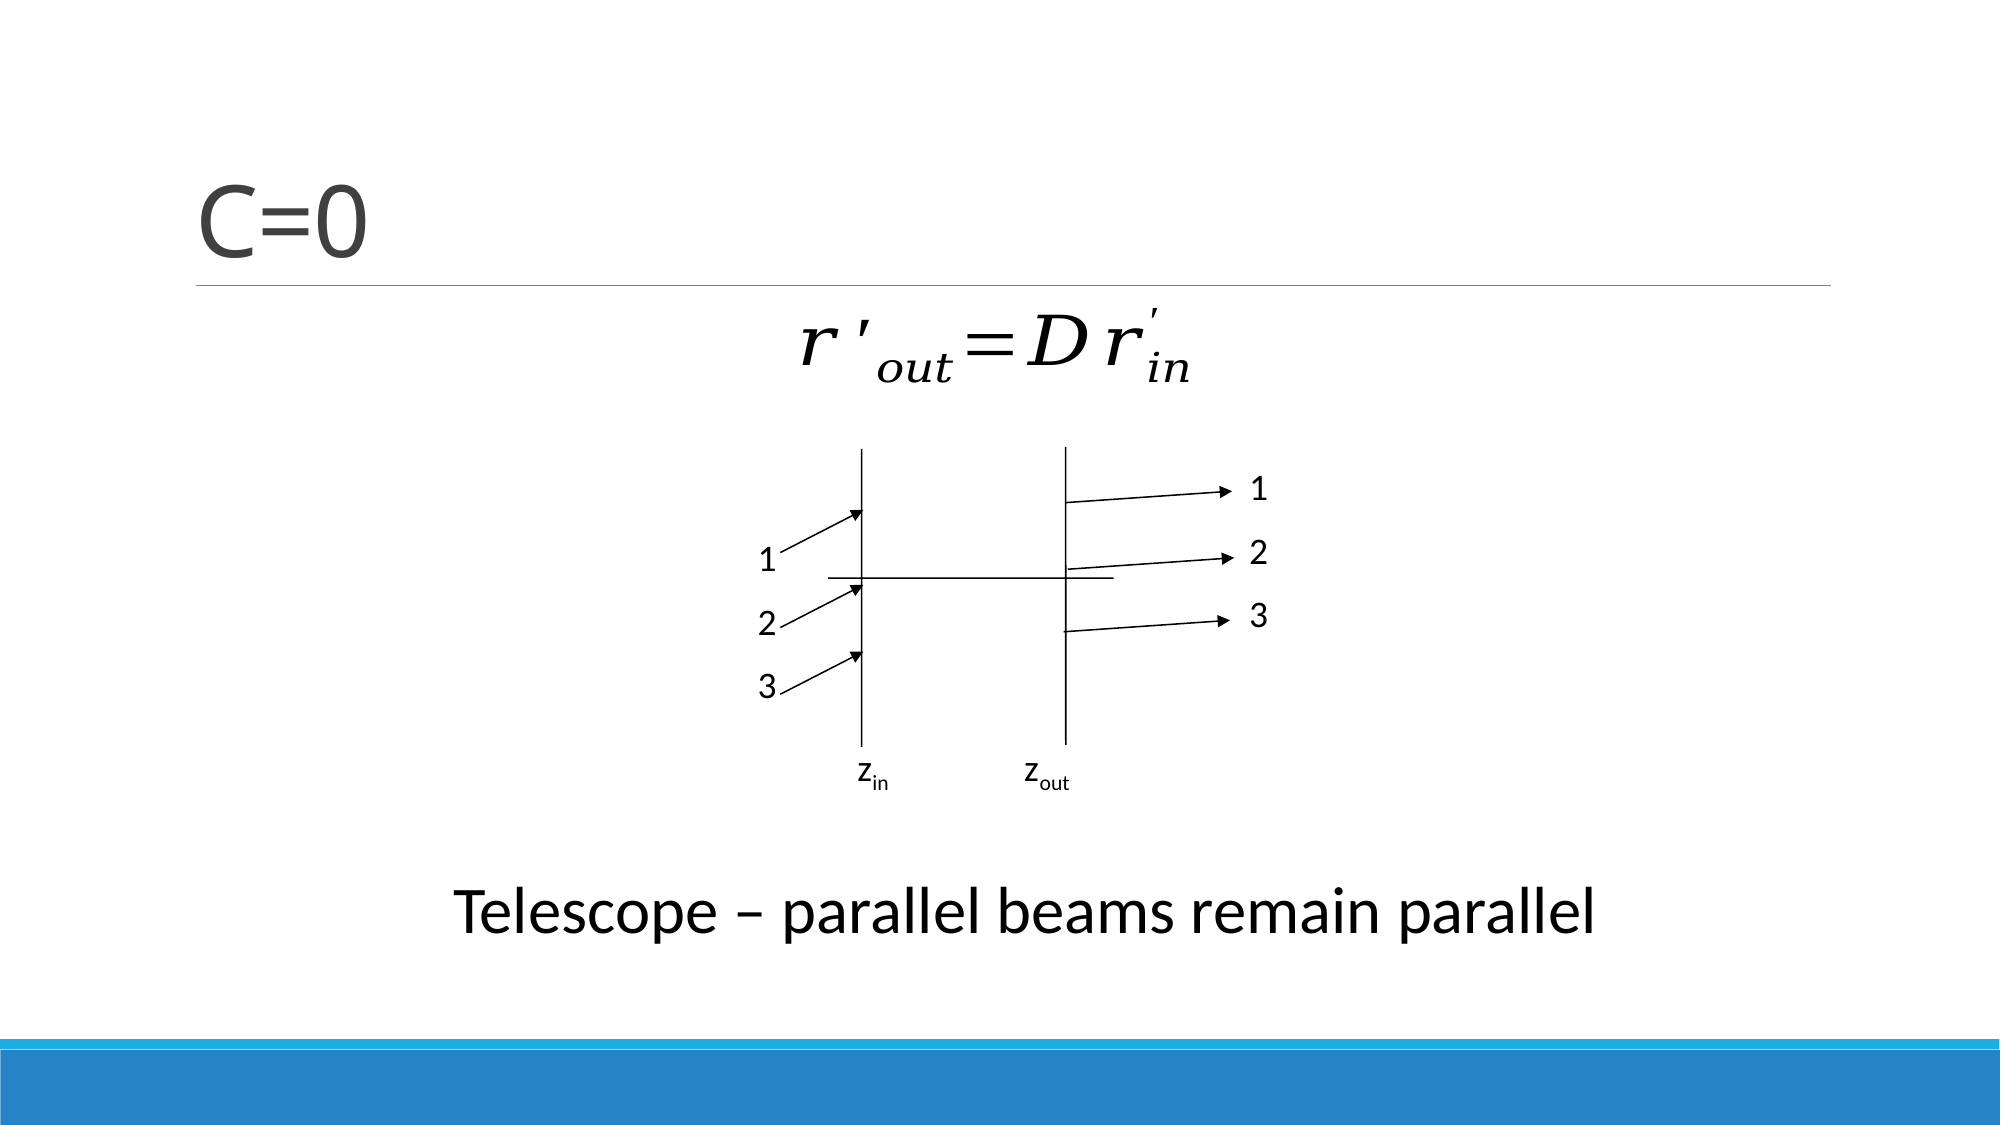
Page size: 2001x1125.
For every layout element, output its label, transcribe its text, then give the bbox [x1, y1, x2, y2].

text_box [1063, 615, 1231, 632]
text_box Telescope – parallel beams remain parallel [438, 859, 1613, 955]
text_box 1 2 3 [742, 526, 781, 714]
text_box [780, 584, 864, 628]
text_box [781, 651, 864, 695]
text_box zin zout [842, 736, 1170, 803]
title C=0 [180, 47, 1830, 285]
text_box [1065, 485, 1233, 503]
text_box 1 2 3 [1234, 455, 1272, 643]
text_box [780, 509, 864, 553]
text_box [1067, 552, 1235, 570]
